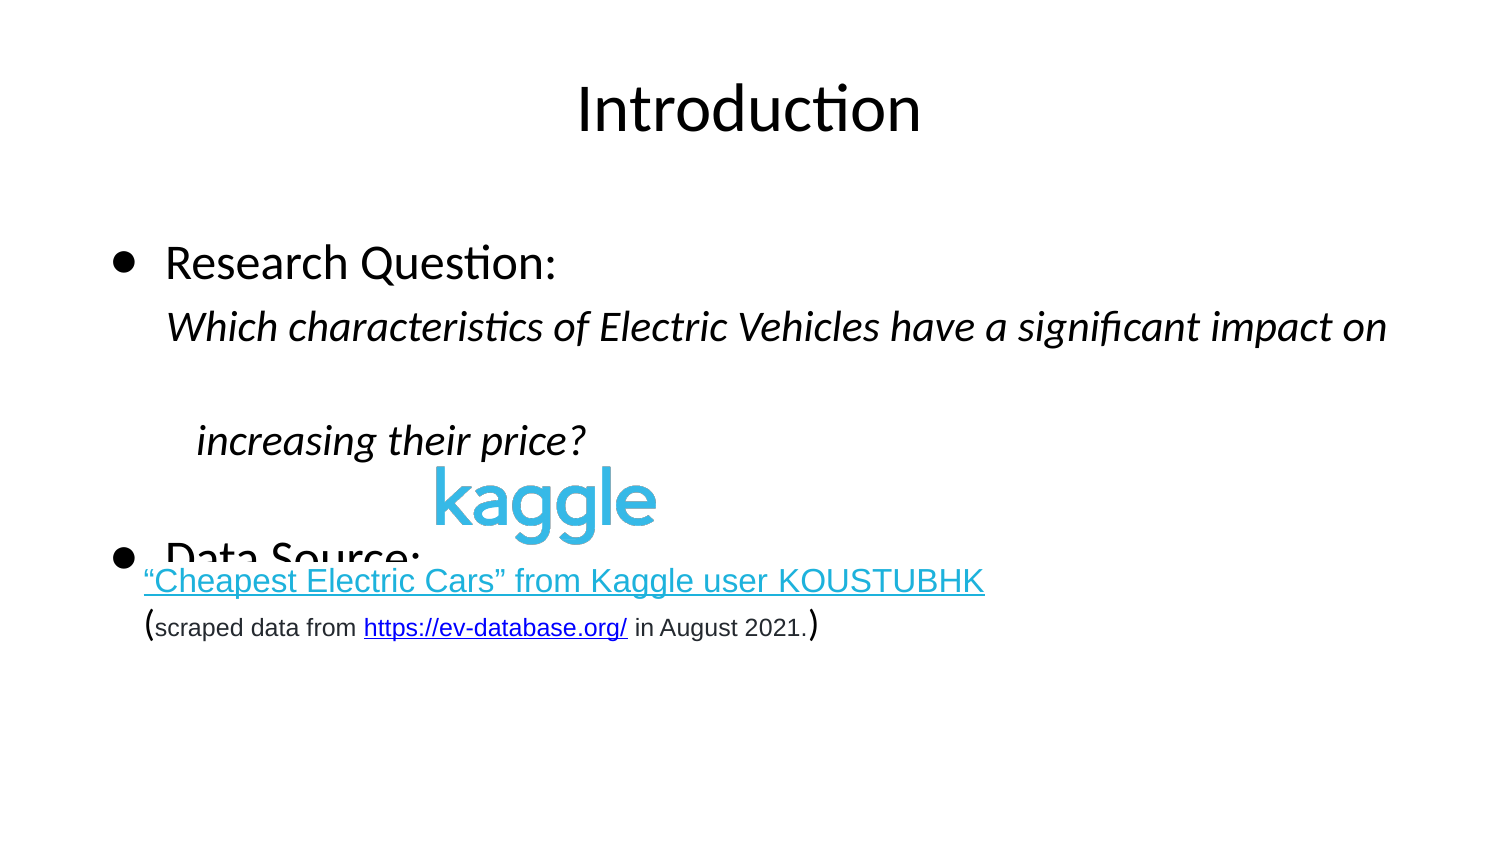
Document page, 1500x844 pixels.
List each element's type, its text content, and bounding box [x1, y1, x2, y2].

list Research Question: Which characteristics of Electric Vehicles have a significant impact on increasing their price? Data Source: [75, 161, 1425, 652]
text_box “Cheapest Electric Cars” from Kaggle user KOUSTUBHK (scraped data from https://ev-database.org/ in August 2021.) [128, 544, 1260, 660]
picture [435, 465, 656, 545]
title Introduction [75, 33, 1425, 161]
